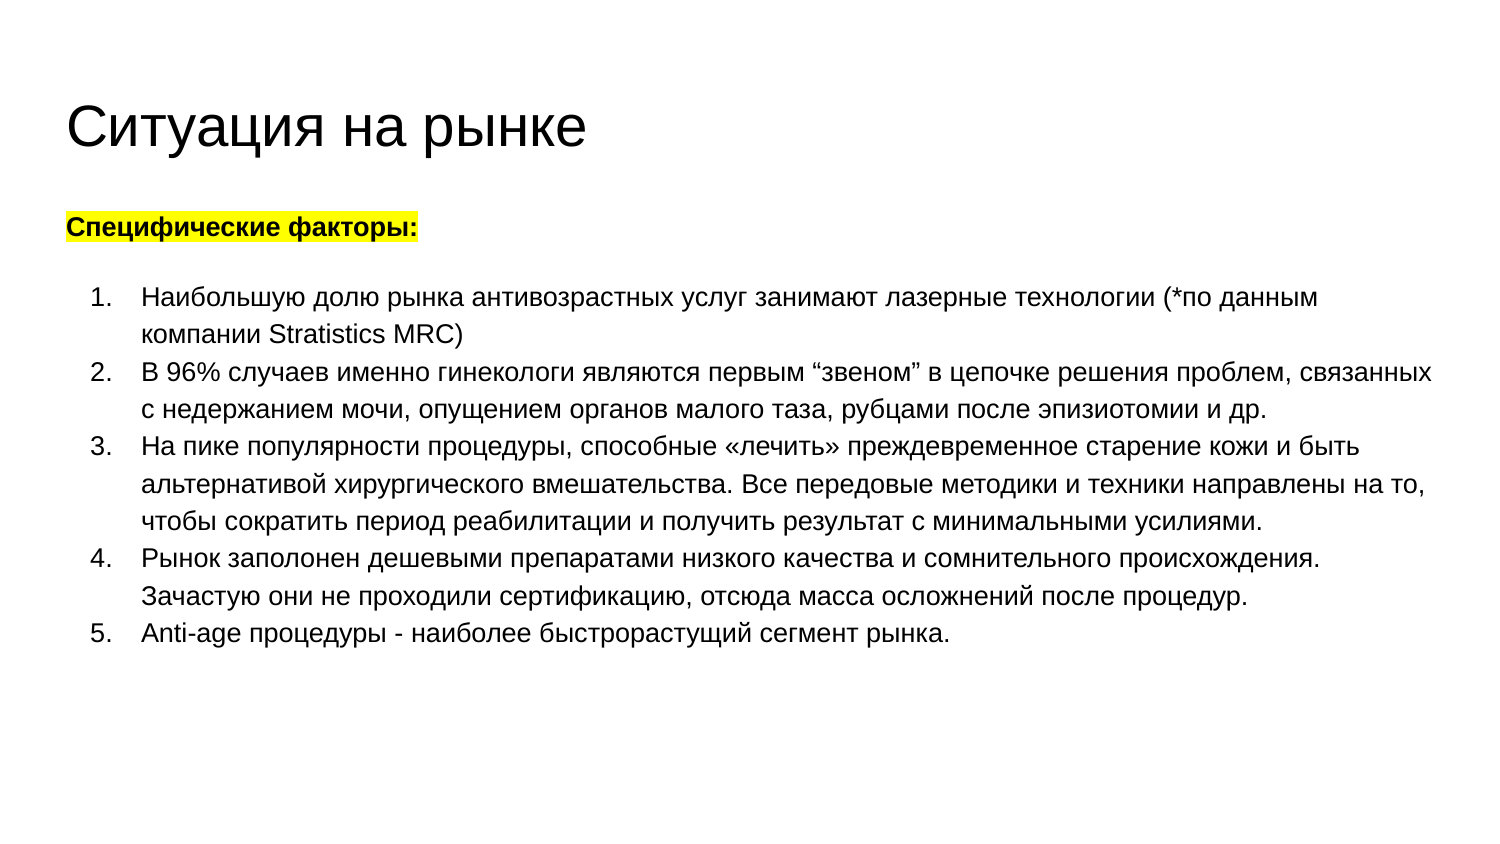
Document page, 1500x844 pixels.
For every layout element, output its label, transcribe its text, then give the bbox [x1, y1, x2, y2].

title Ситуация на рынке [51, 72, 1449, 167]
list Специфические факторы: Наибольшую долю рынка антивозрастных услуг занимают лазерные технологии (*по данным компании Stratistics MRC) В 96% случаев именно гинекологи являются первым “звеном” в цепочке решения проблем, связанных с недержанием мочи, опущением органов малого таза, рубцами после эпизиотомии и др. На пике популярности процедуры, способные «лечить» преждевременное старение кожи и быть альтернативой хирургического вмешательства. Все передовые методики и техники направлены на то, чтобы сократить период реабилитации и получить результат с минимальными усилиями. Рынок заполонен дешевыми препаратами низкого качества и сомнительного происхождения. Зачастую они не проходили сертификацию, отсюда масса осложнений после процедур. Anti-age процедуры - наиболее быстрорастущий сегмент рынка. [51, 189, 1449, 750]
